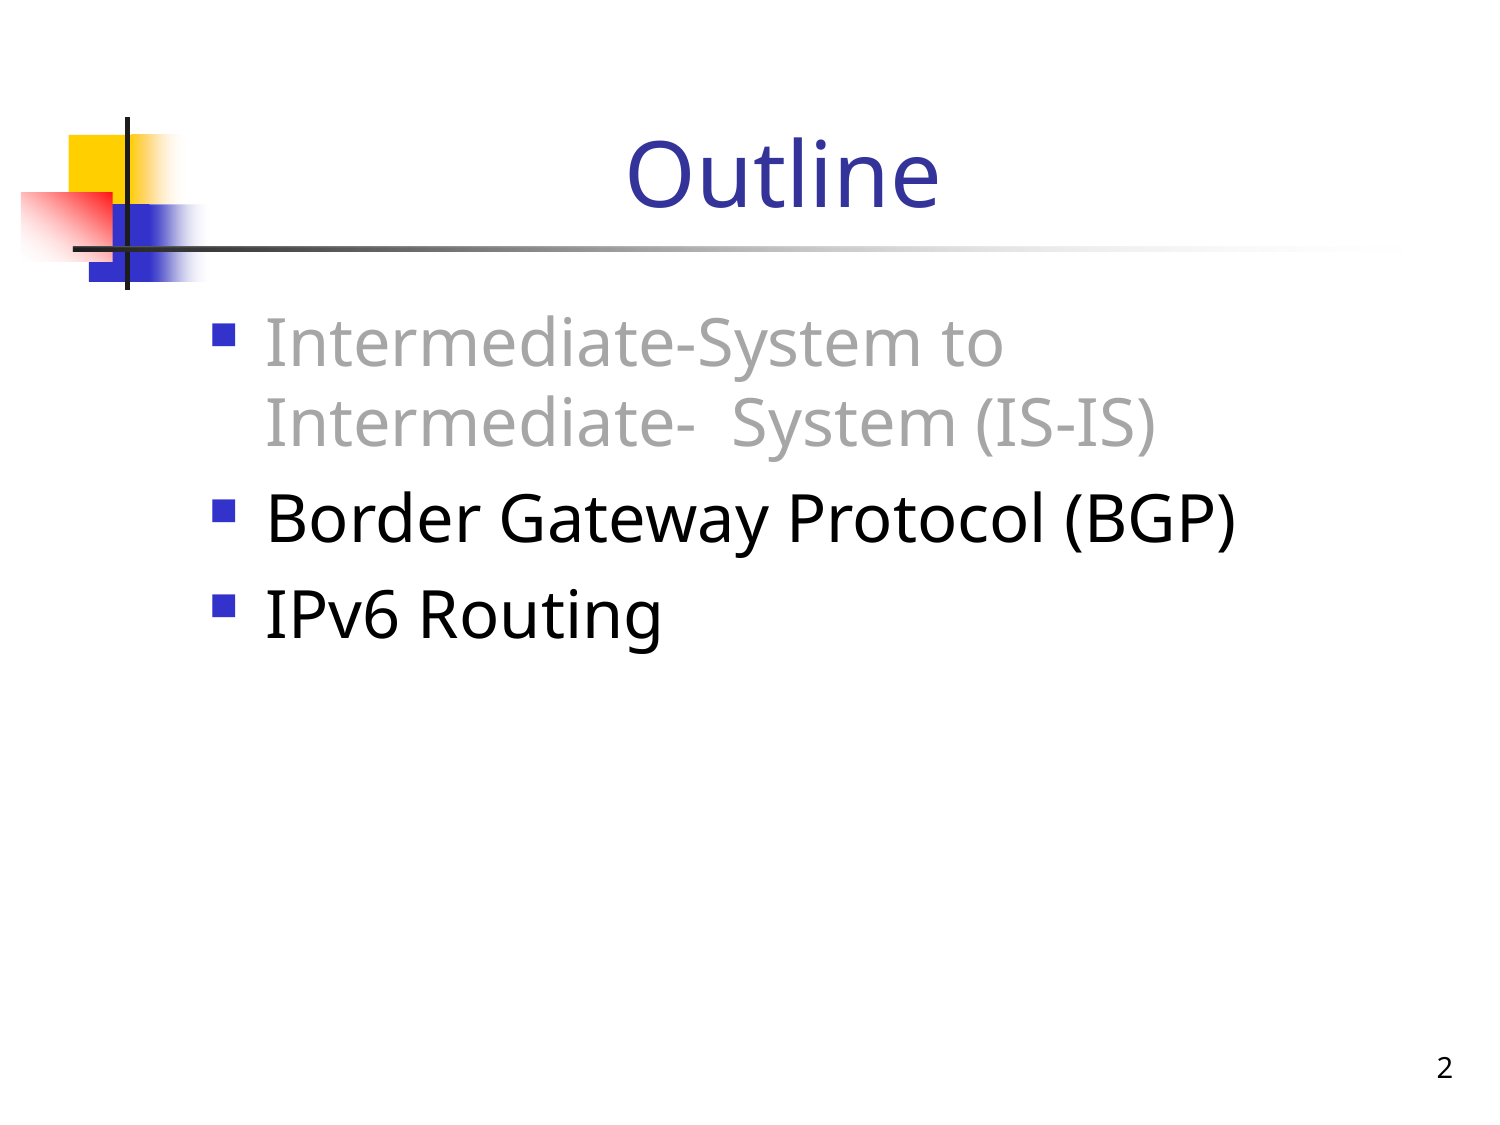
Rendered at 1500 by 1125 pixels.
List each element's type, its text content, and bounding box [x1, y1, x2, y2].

text_box Intermediate-System to Intermediate- System (IS-IS) Border Gateway Protocol (BGP) IPv6 Routing [207, 299, 1390, 652]
title Outline [135, 116, 1364, 227]
picture [20, 192, 1423, 282]
slide_number 2 [1386, 1057, 1457, 1094]
picture [131, 134, 135, 204]
